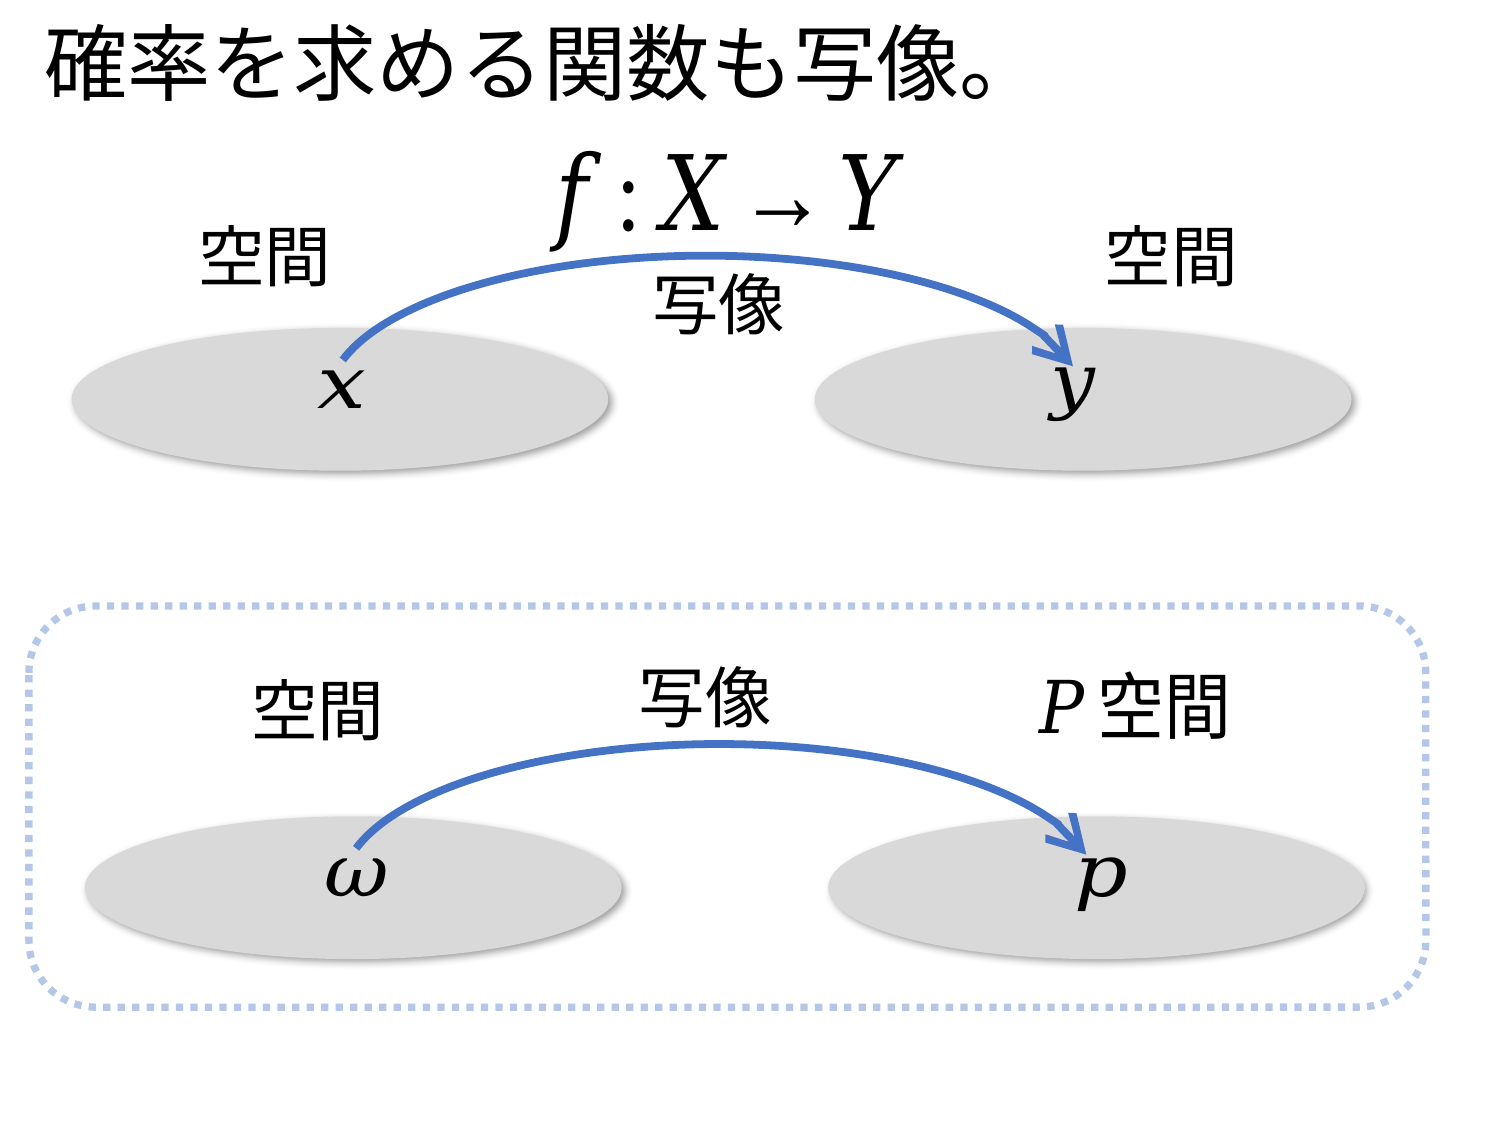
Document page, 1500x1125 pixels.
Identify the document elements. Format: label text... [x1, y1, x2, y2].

text_box [813, 326, 1353, 472]
text_box [827, 815, 1366, 961]
text_box [70, 326, 610, 472]
text_box [342, 257, 1073, 400]
text_box [27, 604, 1427, 1009]
text_box [355, 743, 1087, 888]
text_box [83, 815, 623, 961]
text_box 写像 [624, 648, 788, 743]
text_box 写像 [637, 255, 801, 351]
text_box 確率を求める関数も写像。 [29, 3, 1059, 119]
